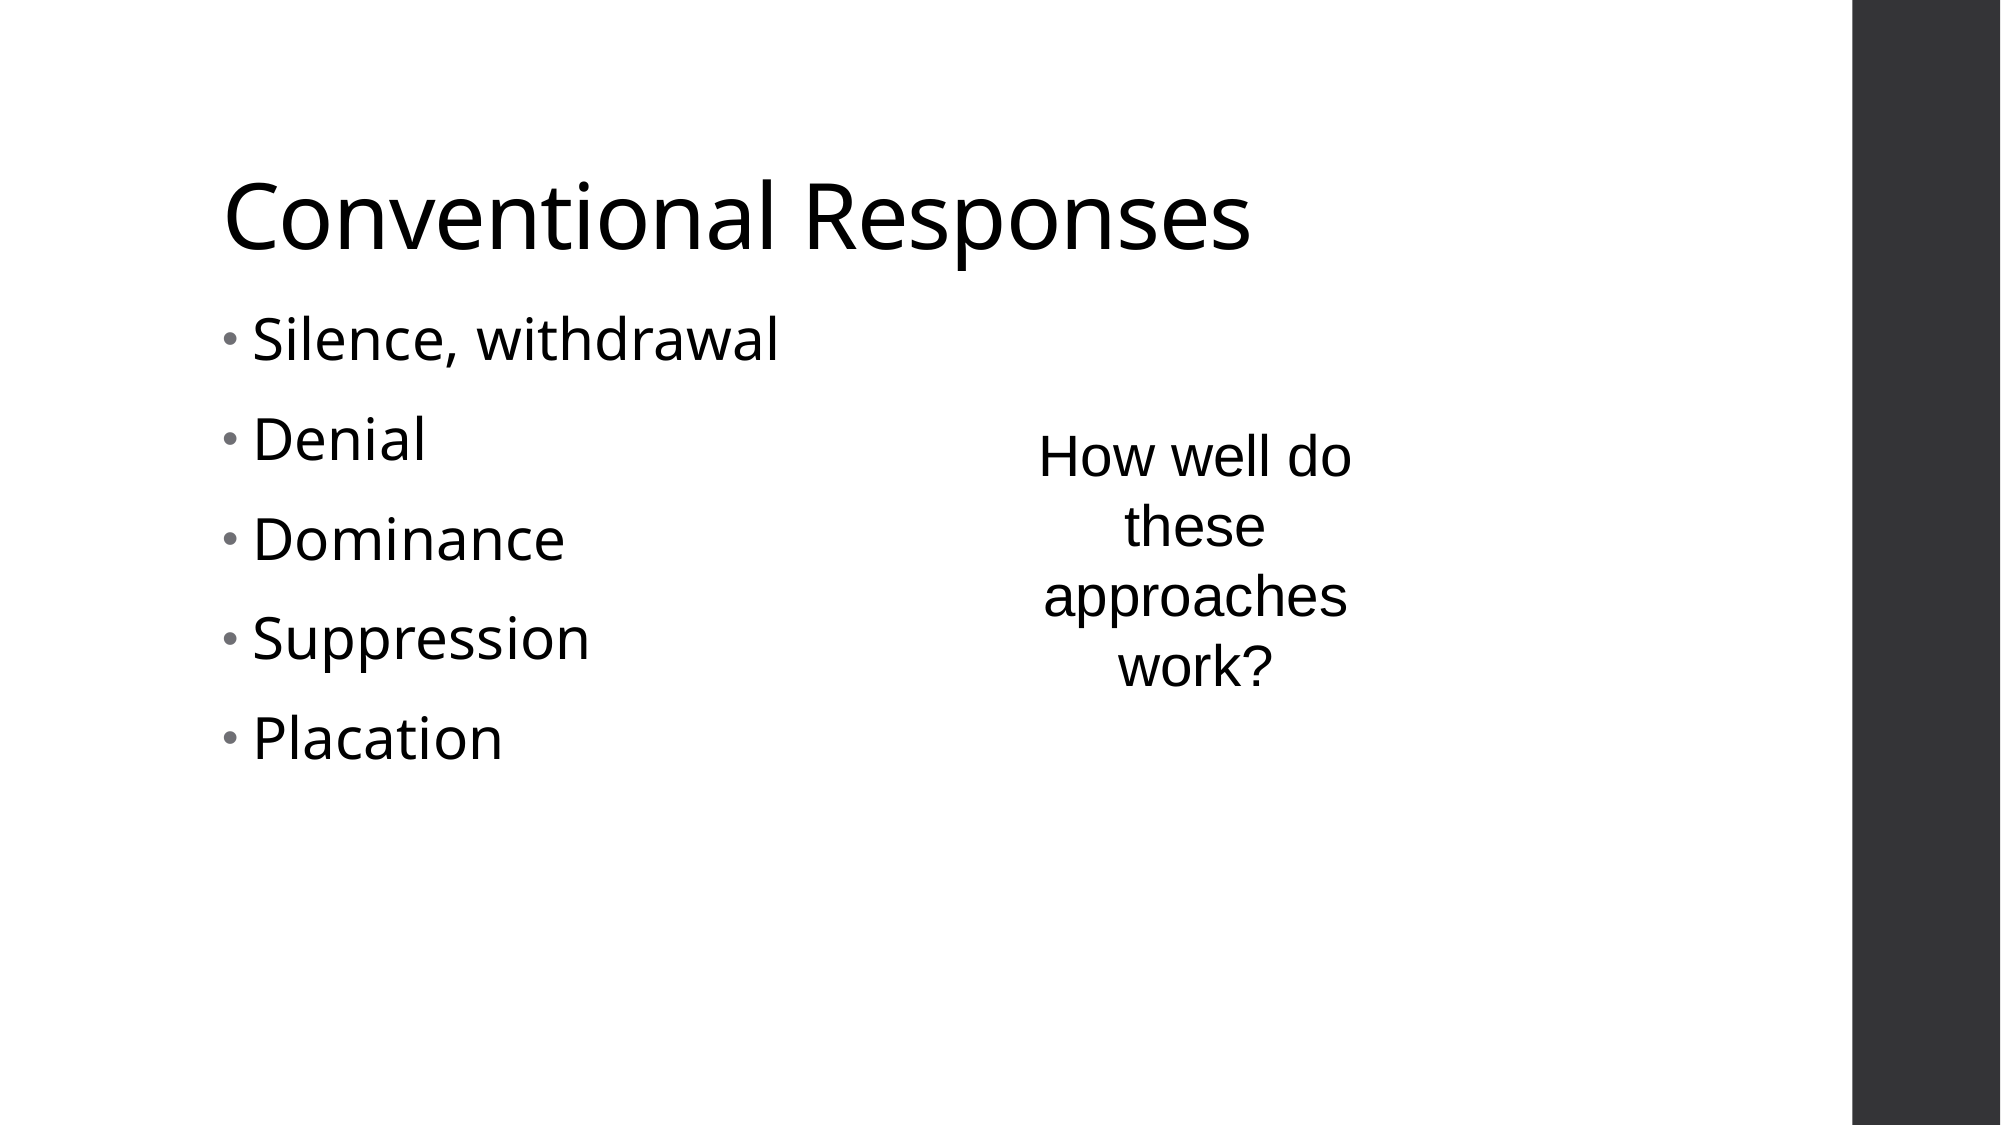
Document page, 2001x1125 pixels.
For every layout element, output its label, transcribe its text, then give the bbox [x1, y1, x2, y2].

title Conventional Responses [206, 60, 1825, 278]
text_box How well do these approaches work? [1015, 411, 1377, 706]
list Silence, withdrawal Denial Dominance Suppression Placation [206, 299, 855, 1014]
